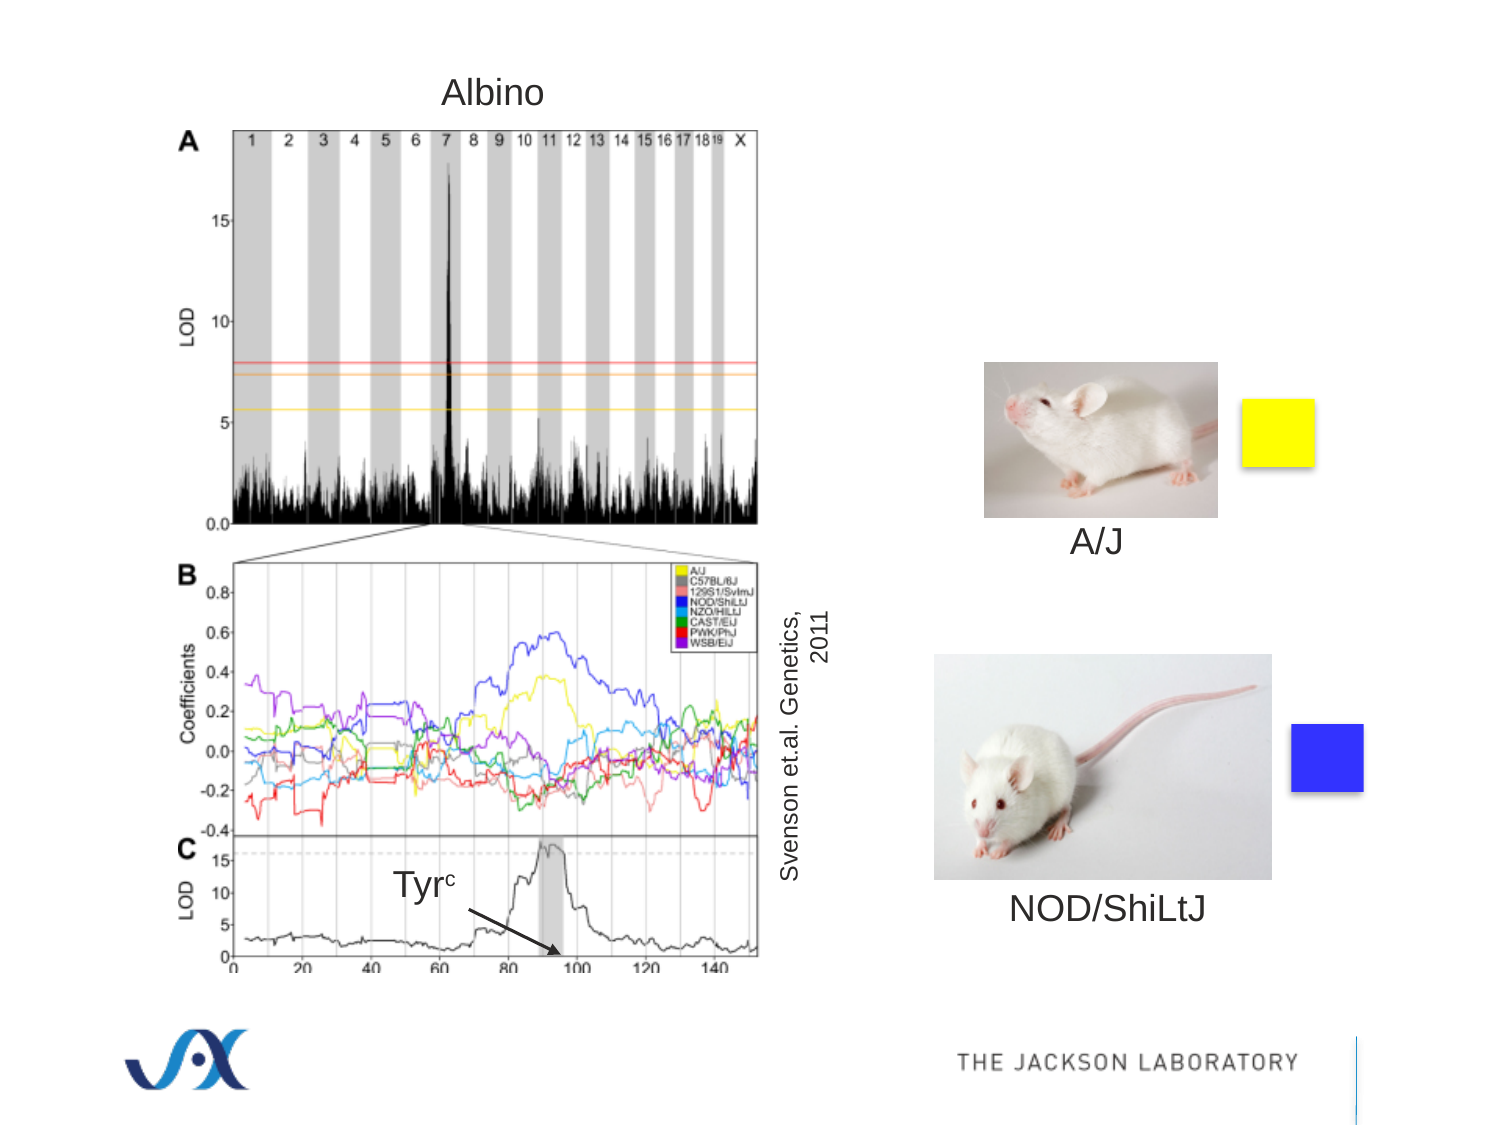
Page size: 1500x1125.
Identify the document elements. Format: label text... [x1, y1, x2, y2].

text_box NOD/ShiLtJ [942, 885, 1274, 937]
text_box Svenson et.al. Genetics, 2011 [769, 595, 841, 958]
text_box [468, 909, 562, 955]
text_box [1291, 723, 1364, 793]
text_box [1242, 398, 1315, 468]
picture [984, 362, 1218, 518]
picture [957, 1051, 1300, 1076]
picture [934, 654, 1273, 880]
picture [110, 1011, 268, 1106]
text_box A/J [1006, 527, 1188, 569]
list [177, 130, 766, 973]
text_box Albino [231, 60, 755, 121]
